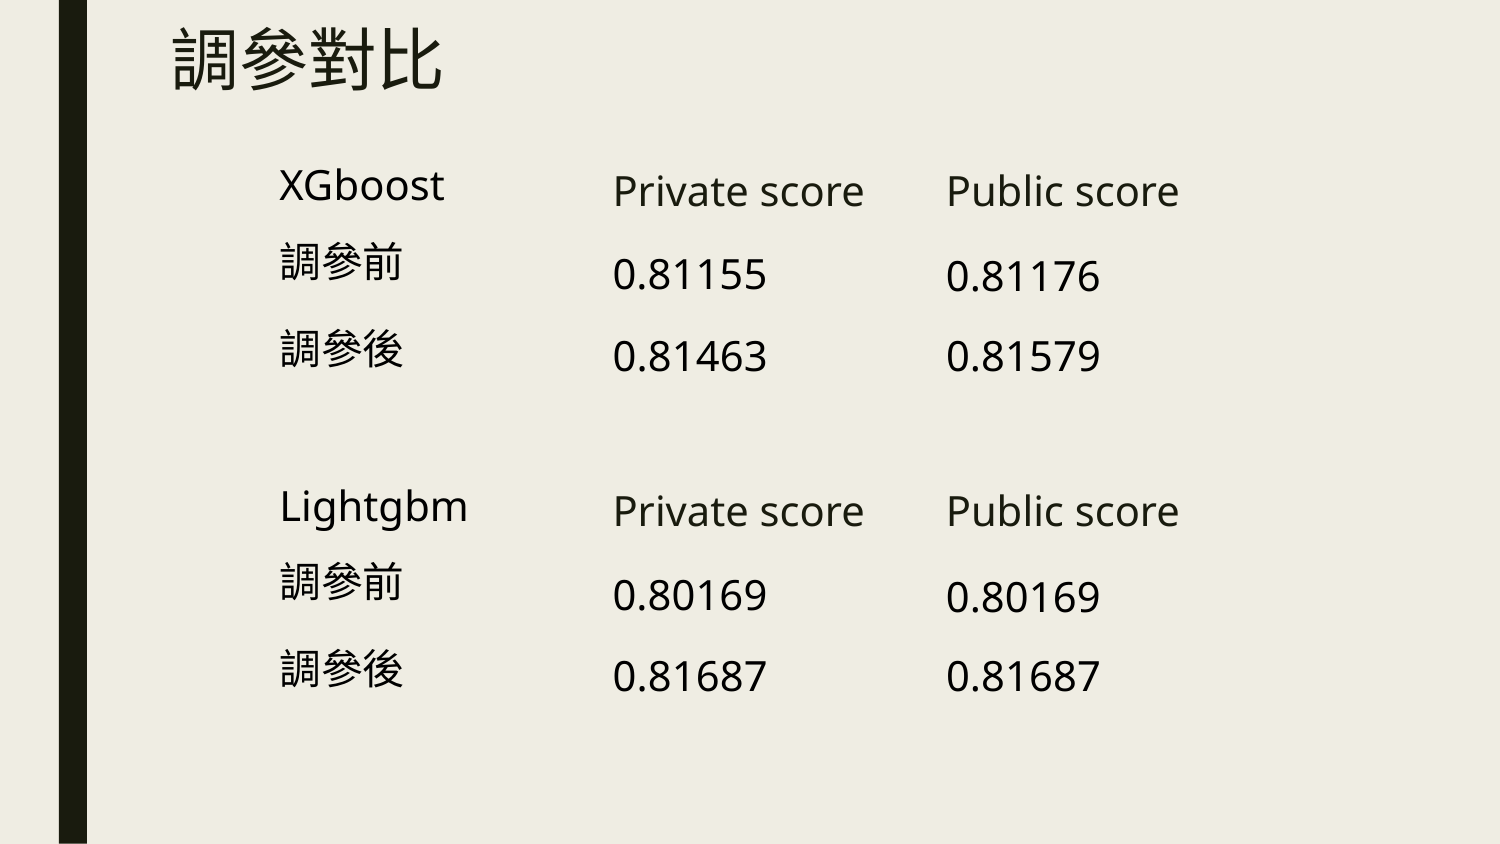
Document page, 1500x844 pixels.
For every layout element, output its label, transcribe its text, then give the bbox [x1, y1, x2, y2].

table_cell 0.80169 [931, 553, 1264, 640]
title 調參對比 [159, 21, 1341, 126]
table_cell 0.81155 [598, 232, 931, 319]
table_cell 0.81176 [931, 232, 1264, 319]
table_header Private score [598, 469, 931, 553]
table_cell 調參前 [264, 232, 598, 319]
table_cell 0.81687 [598, 640, 931, 712]
table_cell 0.80169 [598, 553, 931, 640]
table_header Public score [931, 149, 1264, 232]
table_header Lightgbm [264, 469, 598, 553]
table_cell 調參後 [264, 319, 598, 391]
table_cell 0.81687 [931, 640, 1264, 712]
table_cell 調參後 [264, 640, 598, 712]
table_header Private score [598, 149, 931, 232]
table_cell 調參前 [264, 553, 598, 640]
table_cell 0.81579 [931, 319, 1264, 391]
table_header XGboost [264, 149, 598, 232]
table_cell 0.81463 [598, 319, 931, 391]
table_header Public score [931, 469, 1264, 553]
